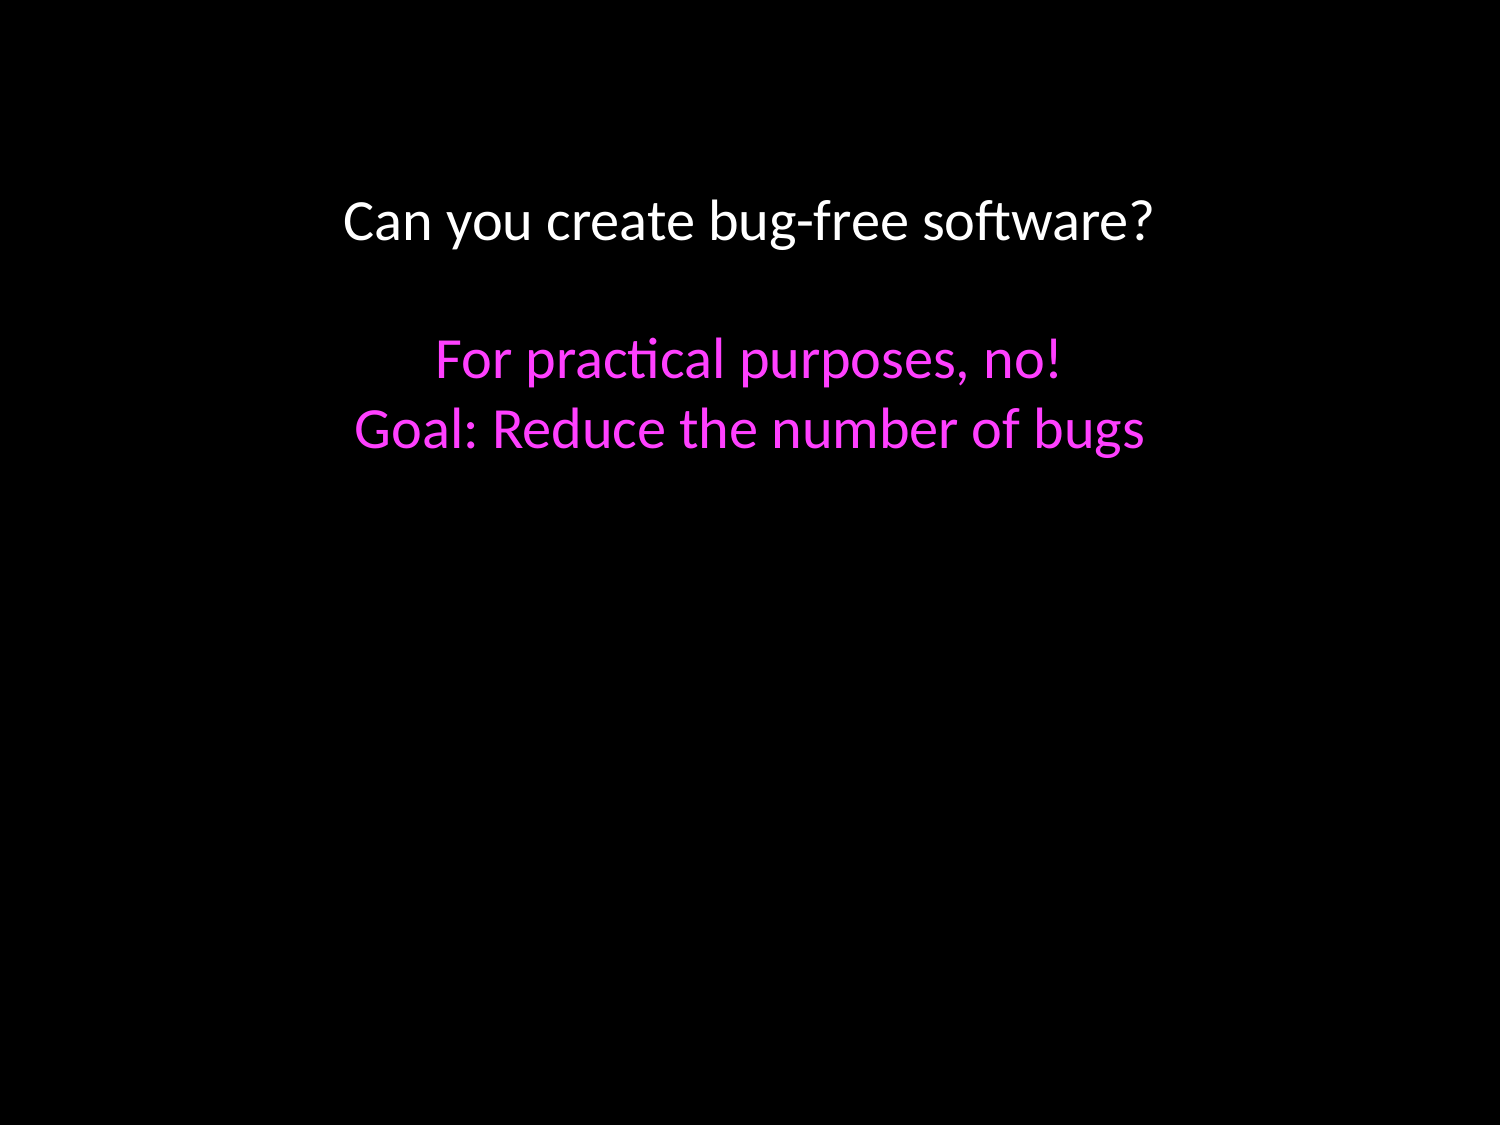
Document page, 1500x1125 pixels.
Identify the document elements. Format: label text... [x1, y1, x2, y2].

list Can you create bug-free software? [75, 174, 1425, 1075]
text_box For practical purposes, no! Goal: Reduce the number of bugs [339, 312, 1161, 468]
